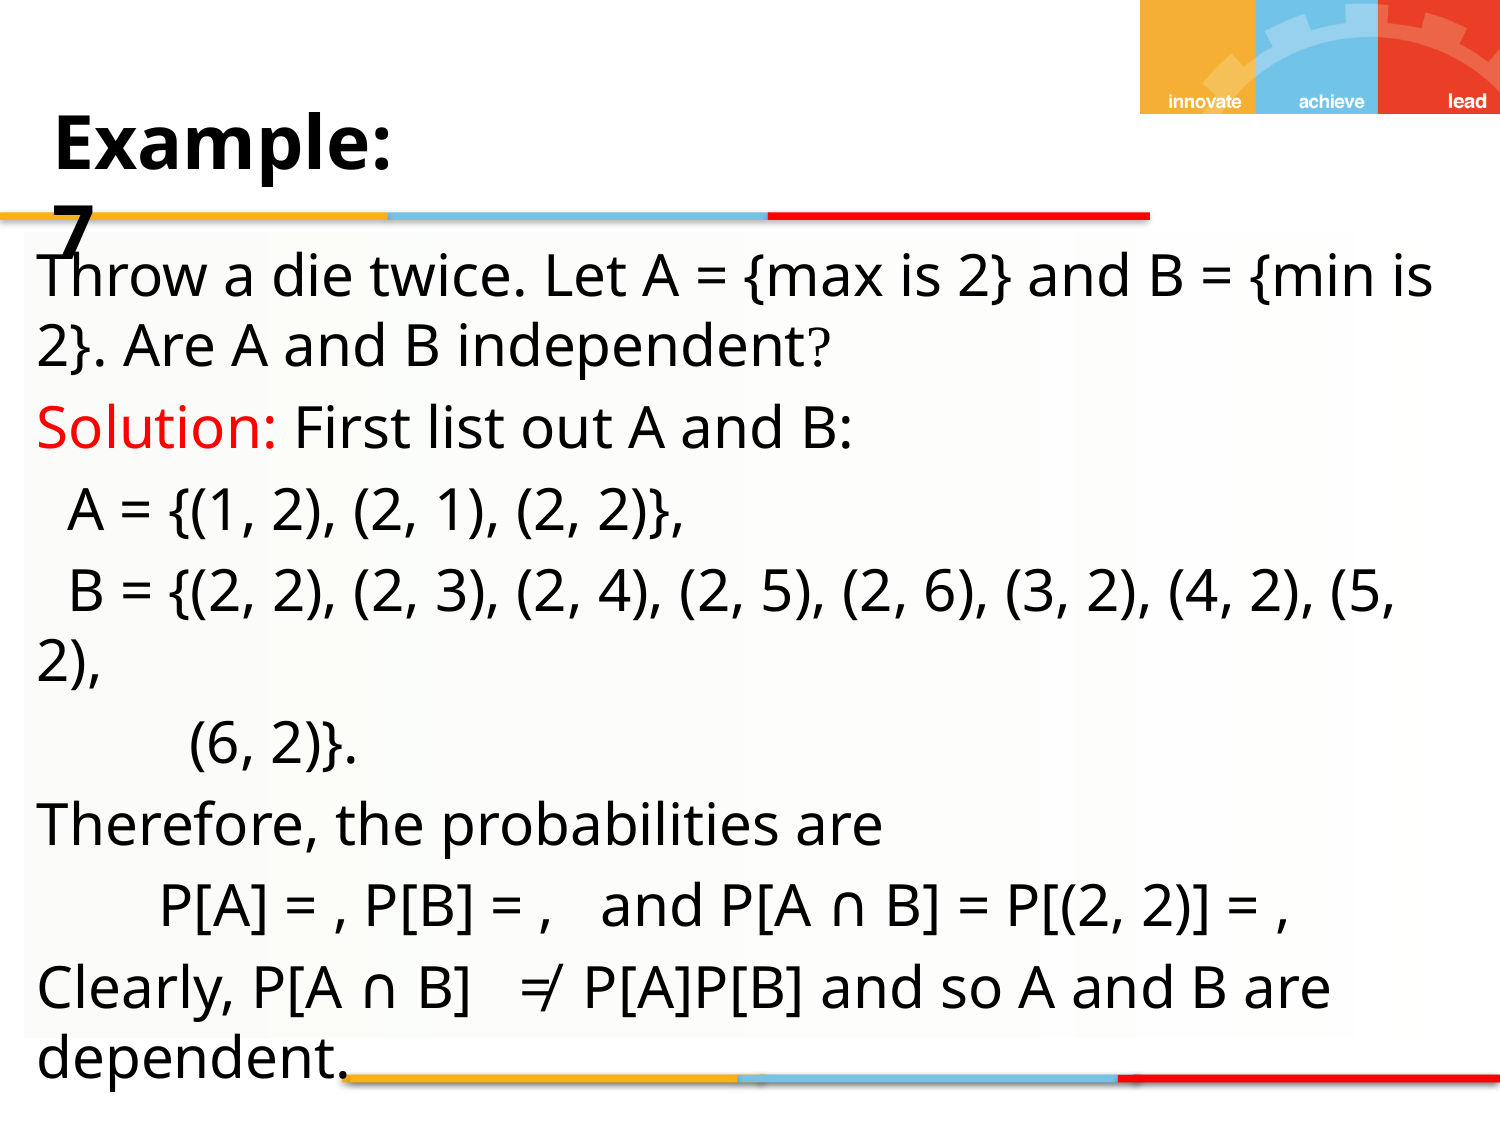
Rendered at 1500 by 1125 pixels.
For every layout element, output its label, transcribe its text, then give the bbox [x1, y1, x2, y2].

text_box Example: 7 [37, 87, 463, 283]
picture [1140, 0, 1500, 114]
